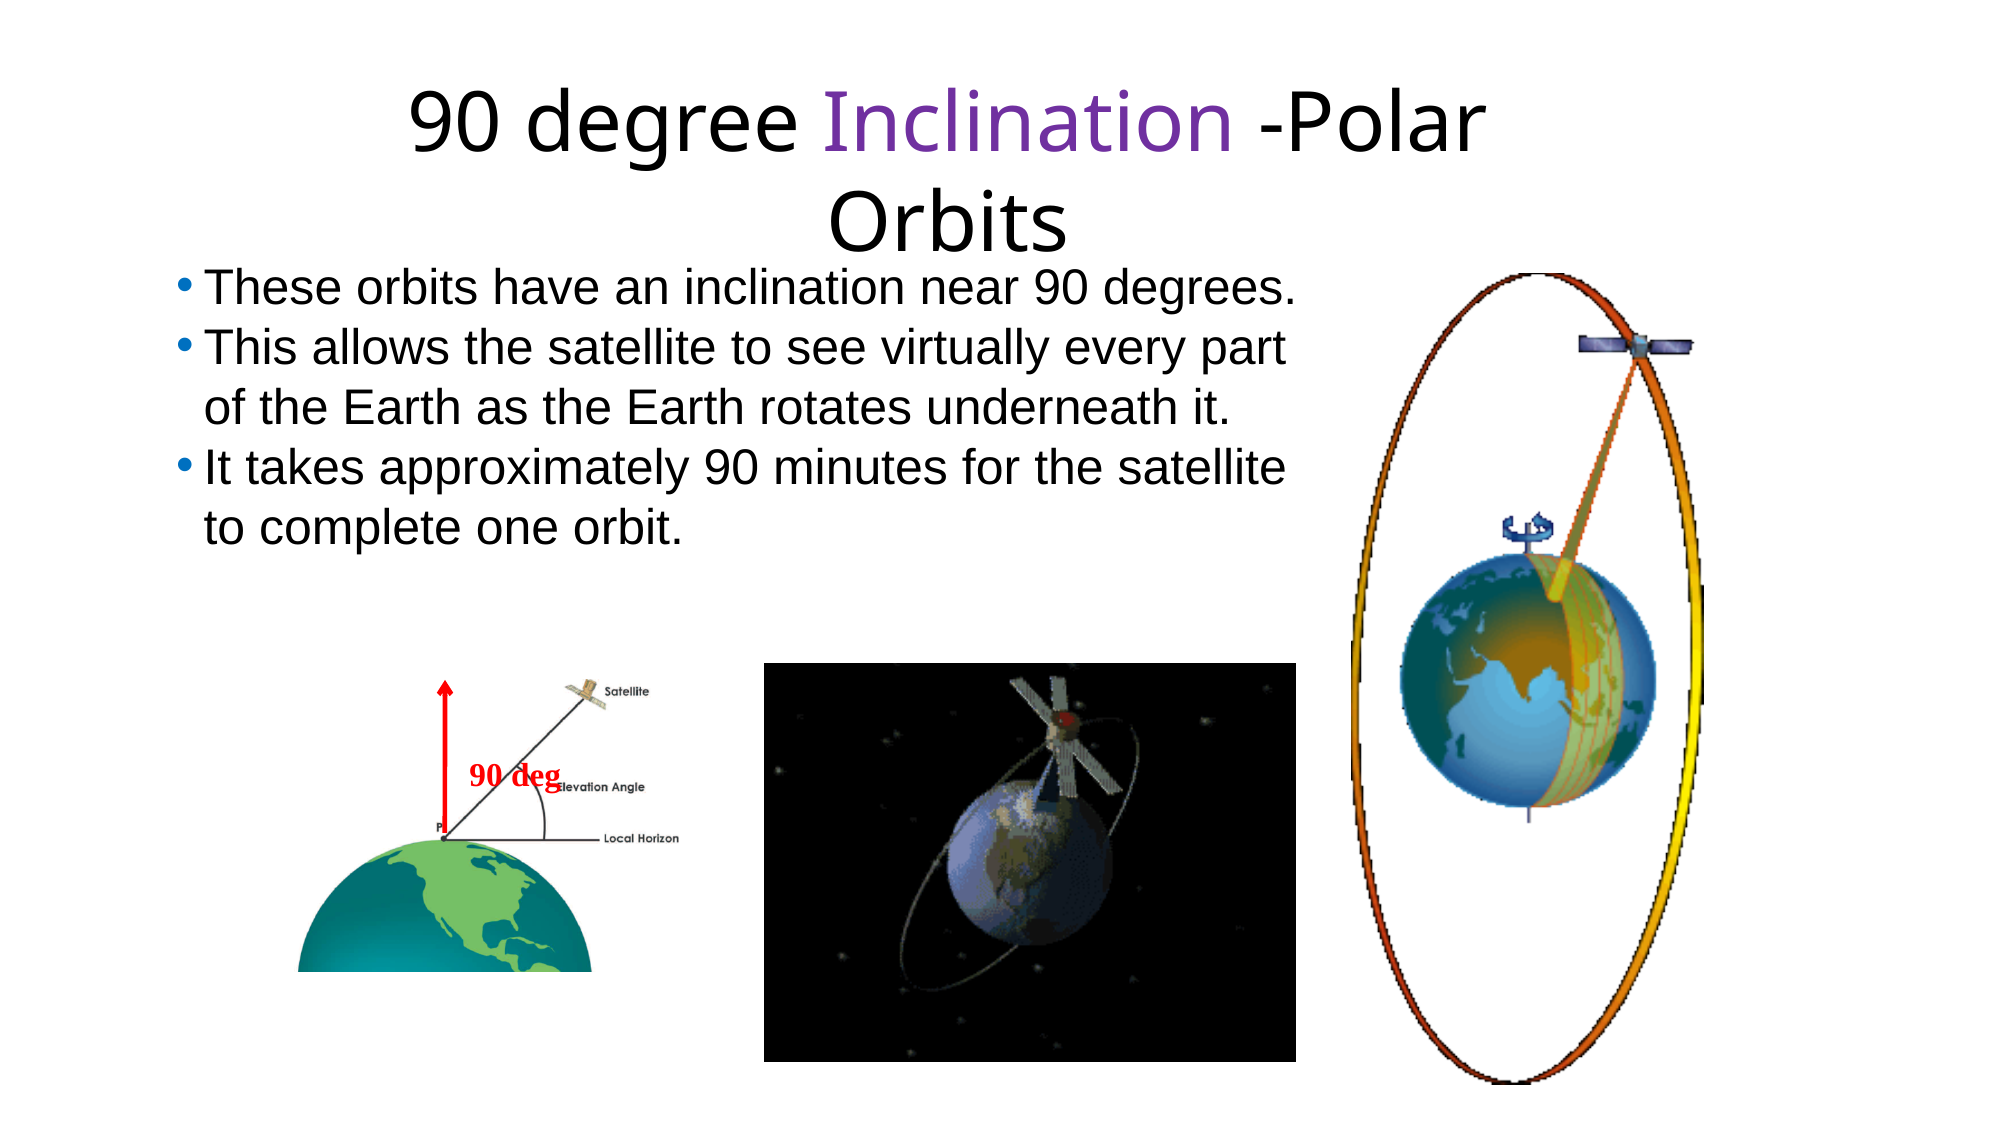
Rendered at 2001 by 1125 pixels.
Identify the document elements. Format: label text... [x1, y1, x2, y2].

picture [1350, 273, 1704, 1085]
picture [294, 678, 680, 972]
text_box These orbits have an inclination near 90 degrees. This allows the satellite to see virtually every part of the Earth as the Earth rotates underneath it. It takes approximately 90 minutes for the satellite to complete one orbit. [161, 246, 1319, 562]
title 90 degree Inclination -Polar Orbits [310, 105, 1586, 231]
picture [763, 663, 1296, 1063]
